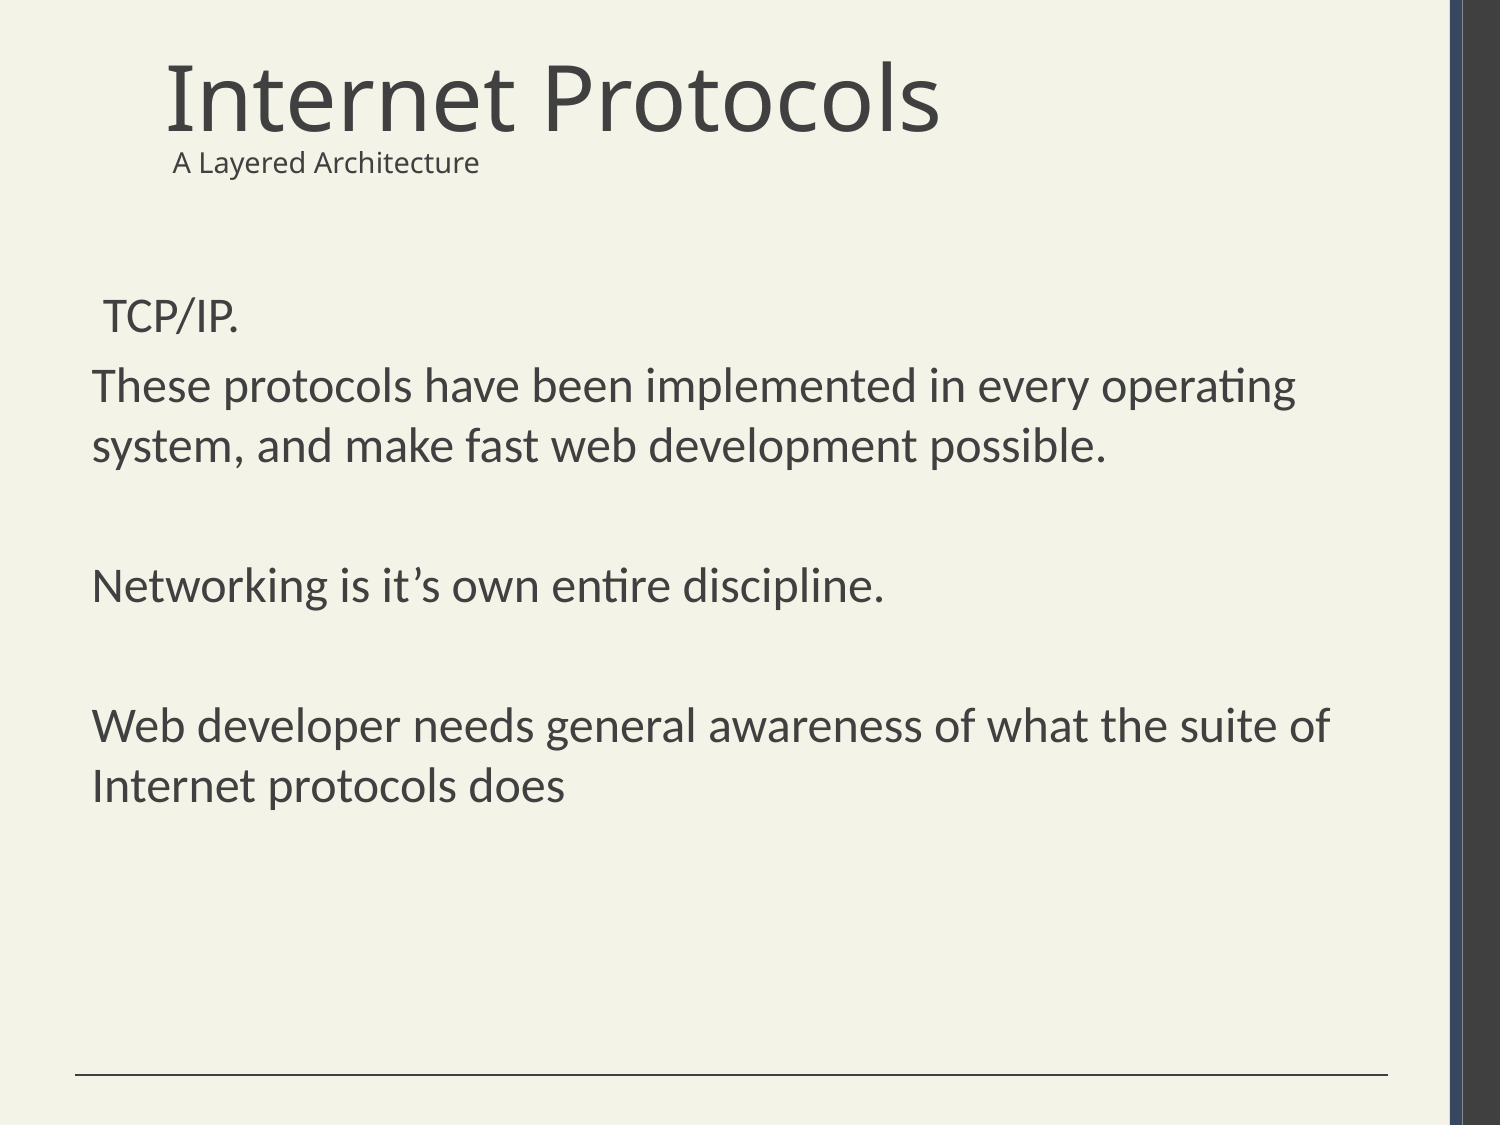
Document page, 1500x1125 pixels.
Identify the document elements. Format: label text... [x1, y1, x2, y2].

list A Layered Architecture [150, 137, 1238, 188]
list TCP/IP. These protocols have been implemented in every operating system, and make fast web development possible. Networking is it’s own entire discipline. Web developer needs general awareness of what the suite of Internet protocols does [76, 275, 1425, 1018]
title Internet Protocols [150, 32, 1425, 200]
